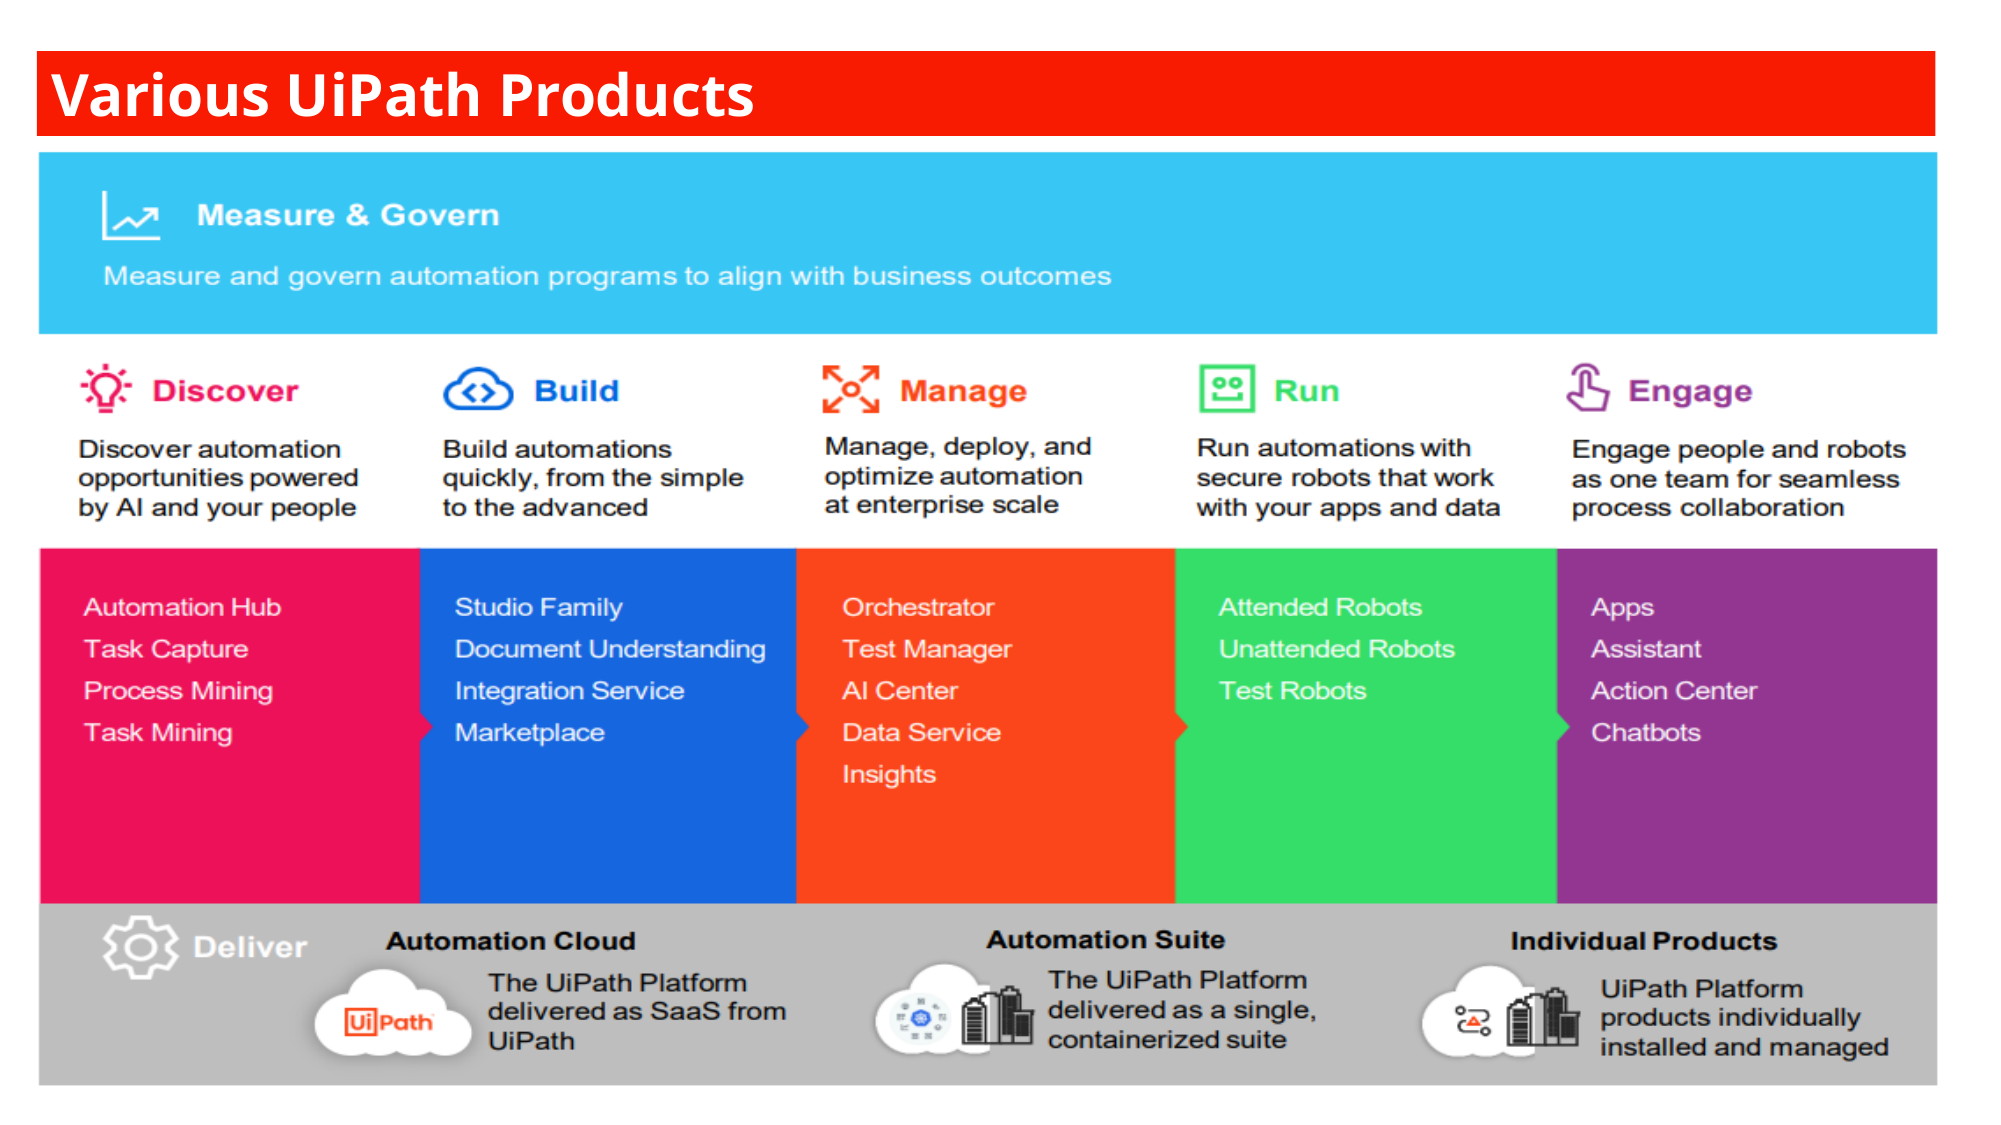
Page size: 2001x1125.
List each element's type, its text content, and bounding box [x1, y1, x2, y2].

text_box Various UiPath Products [36, 51, 1936, 136]
picture [20, 136, 1964, 1106]
